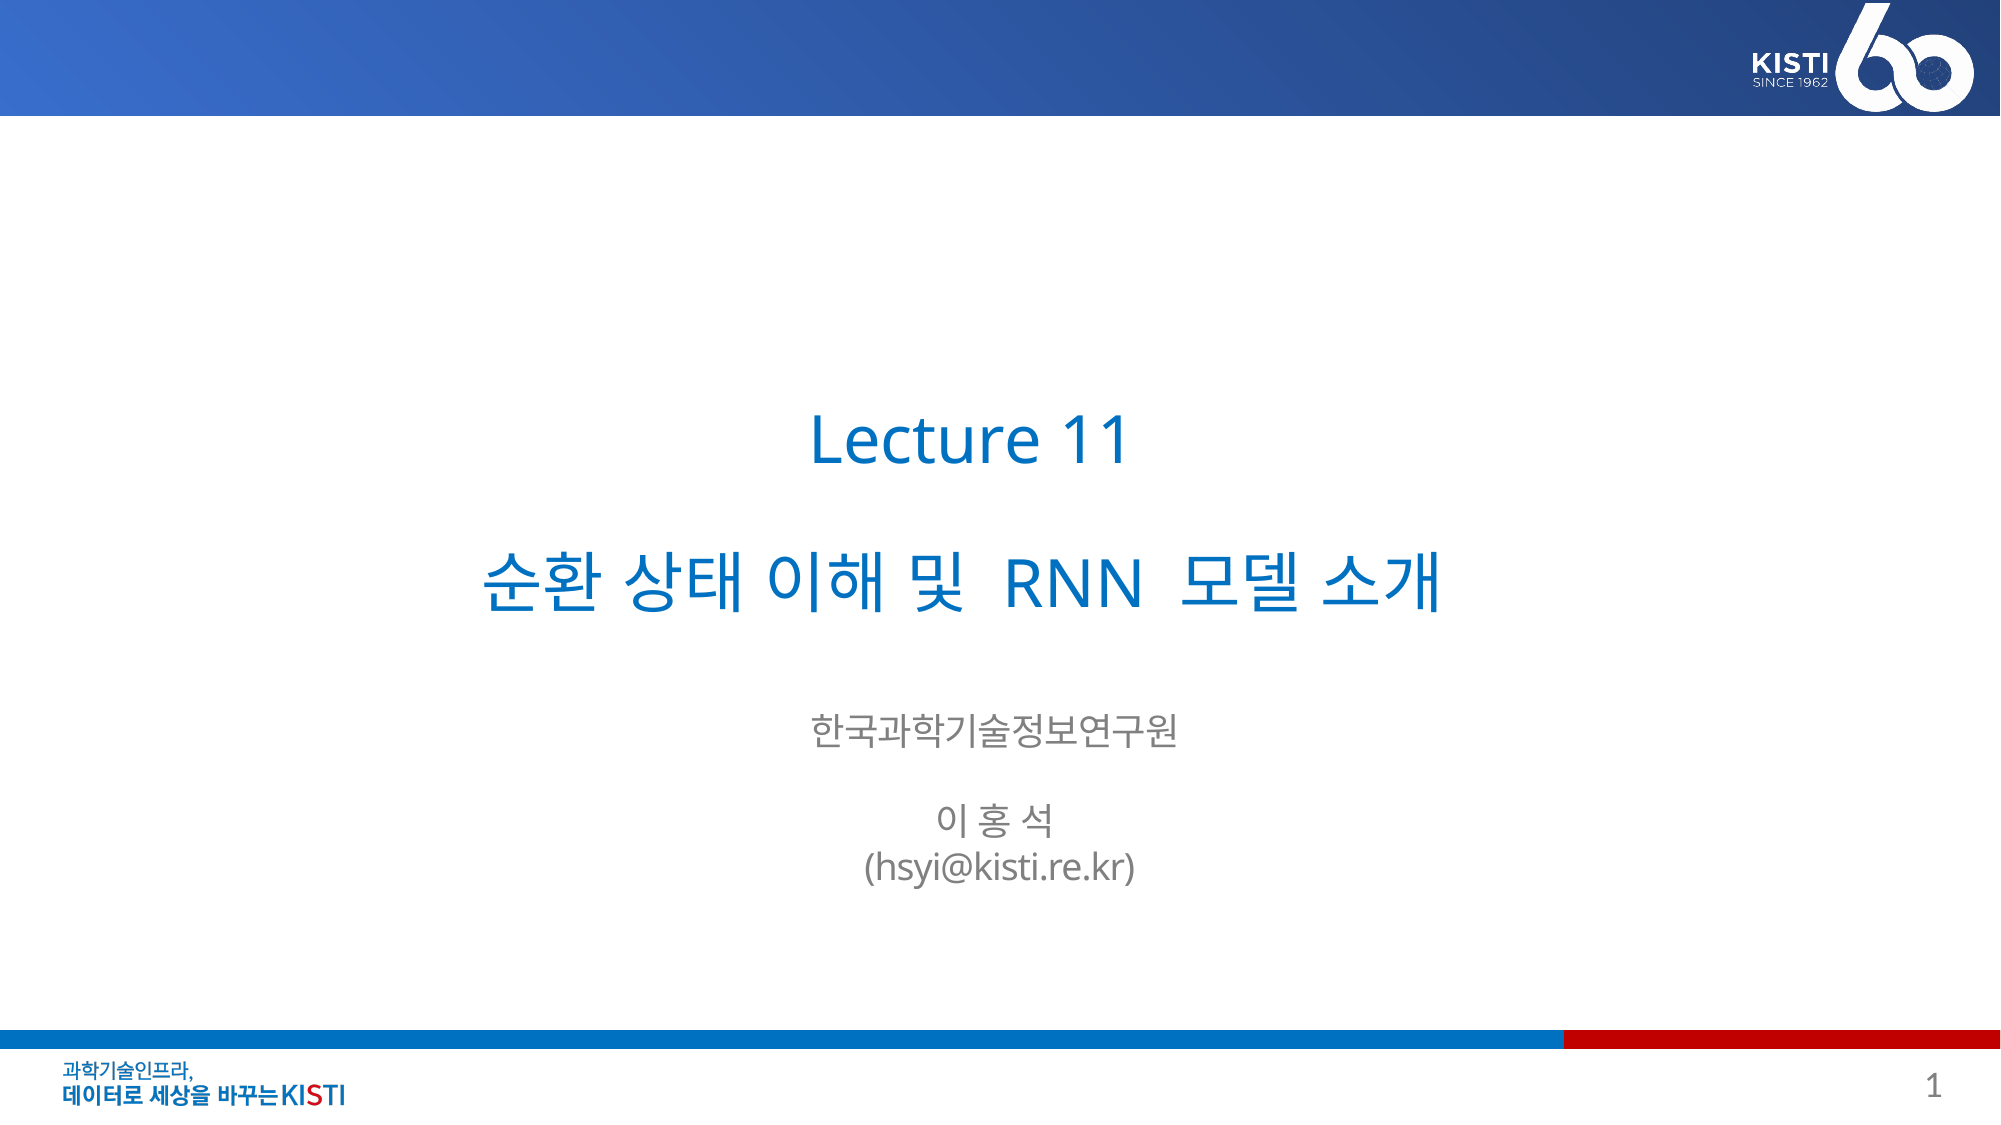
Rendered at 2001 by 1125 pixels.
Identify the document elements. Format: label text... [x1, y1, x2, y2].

picture [63, 1061, 344, 1106]
slide_number 1 [1605, 1053, 1958, 1113]
text_box 한국과학기술정보연구원 이 홍 석 (hsyi@kisti.re.kr) [810, 708, 1190, 889]
title Lecture 11 순환 상태 이해 및 RNN 모델 소개 [228, 364, 1716, 664]
picture [1753, 3, 1974, 112]
